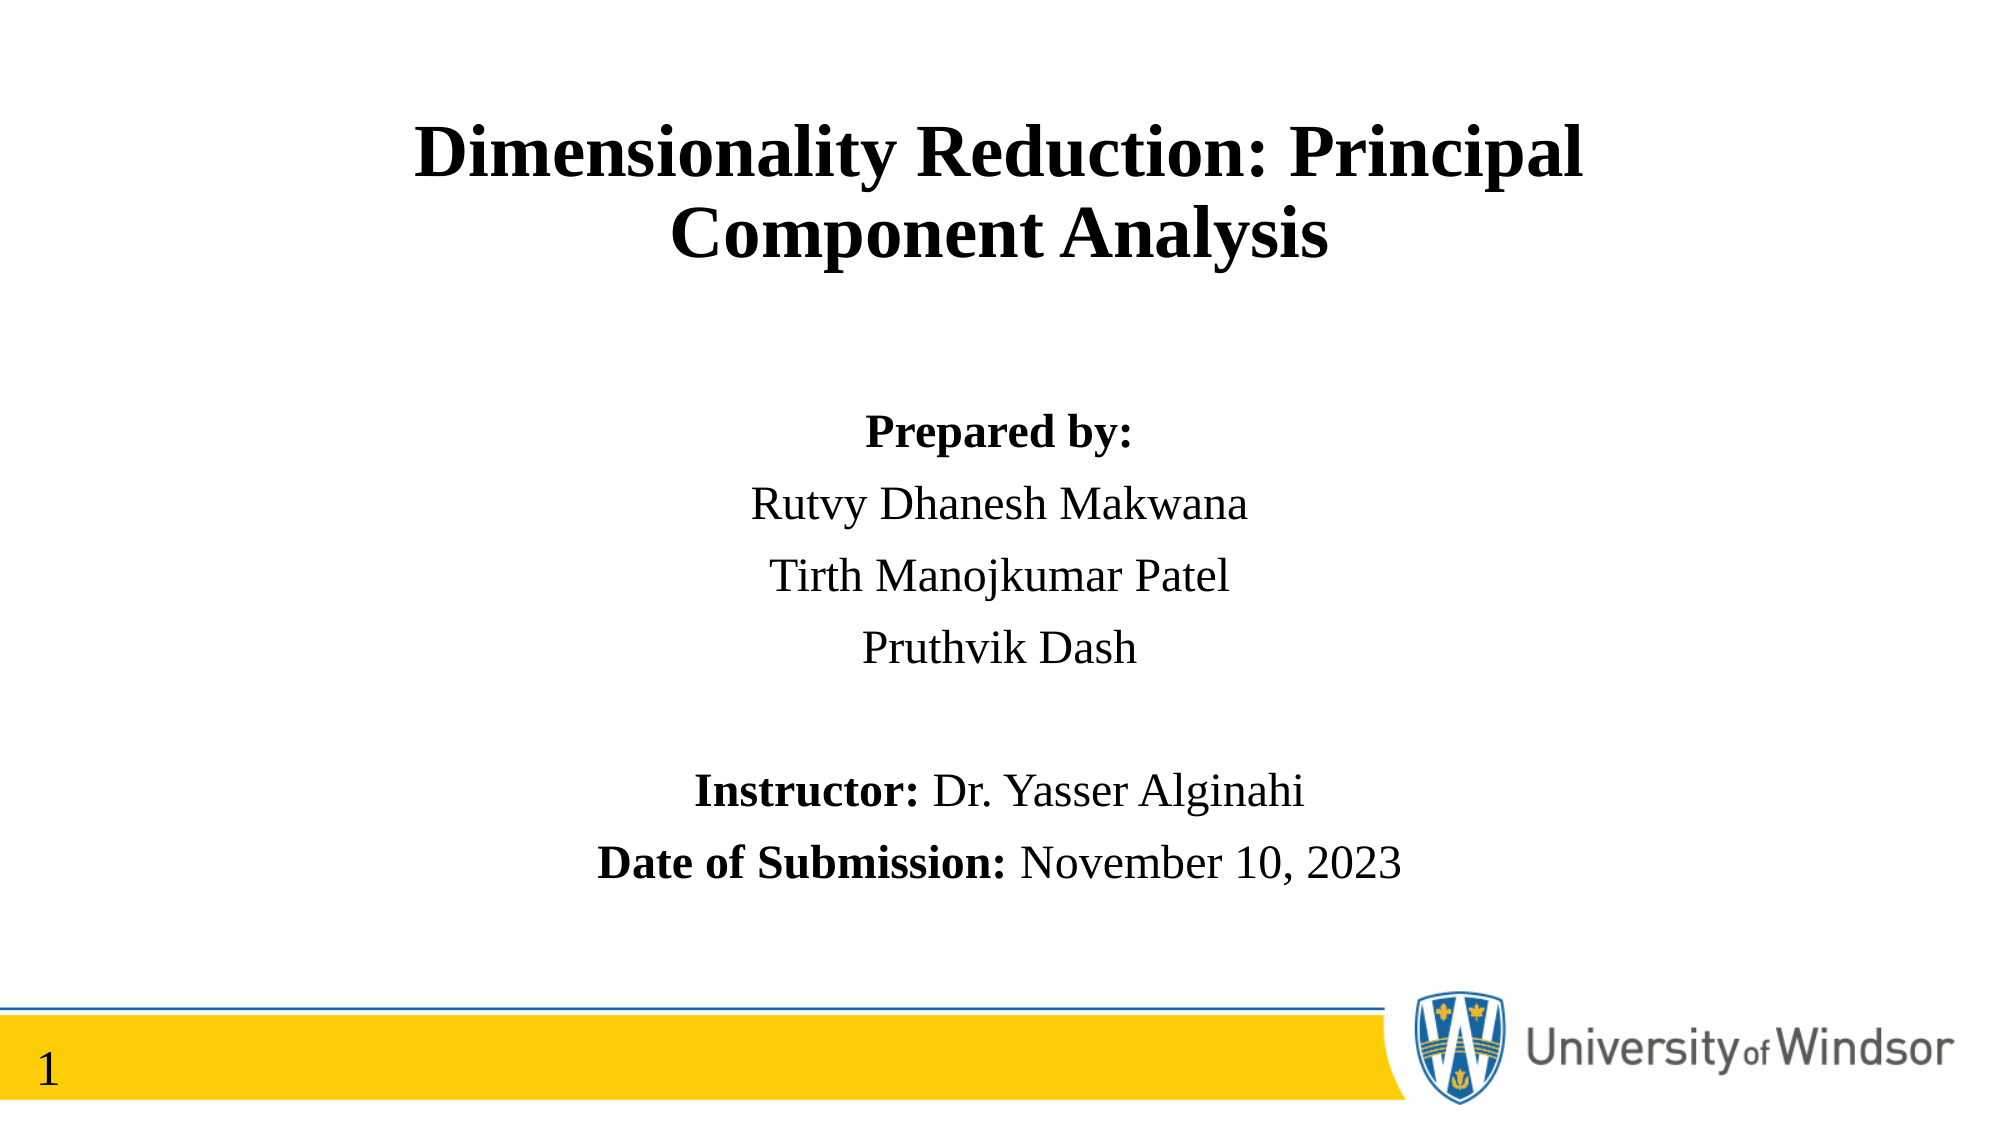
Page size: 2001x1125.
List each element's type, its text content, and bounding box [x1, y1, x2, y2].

picture [0, 974, 2000, 1125]
subtitle Prepared by: Rutvy Dhanesh Makwana Tirth Manojkumar Patel Pruthvik Dash Instructor: Dr. Yasser Alginahi Date of Submission: November 10, 2023 [249, 399, 1750, 902]
text_box 1 [21, 1028, 92, 1104]
title Dimensionality Reduction: Principal Component Analysis [249, 87, 1750, 282]
